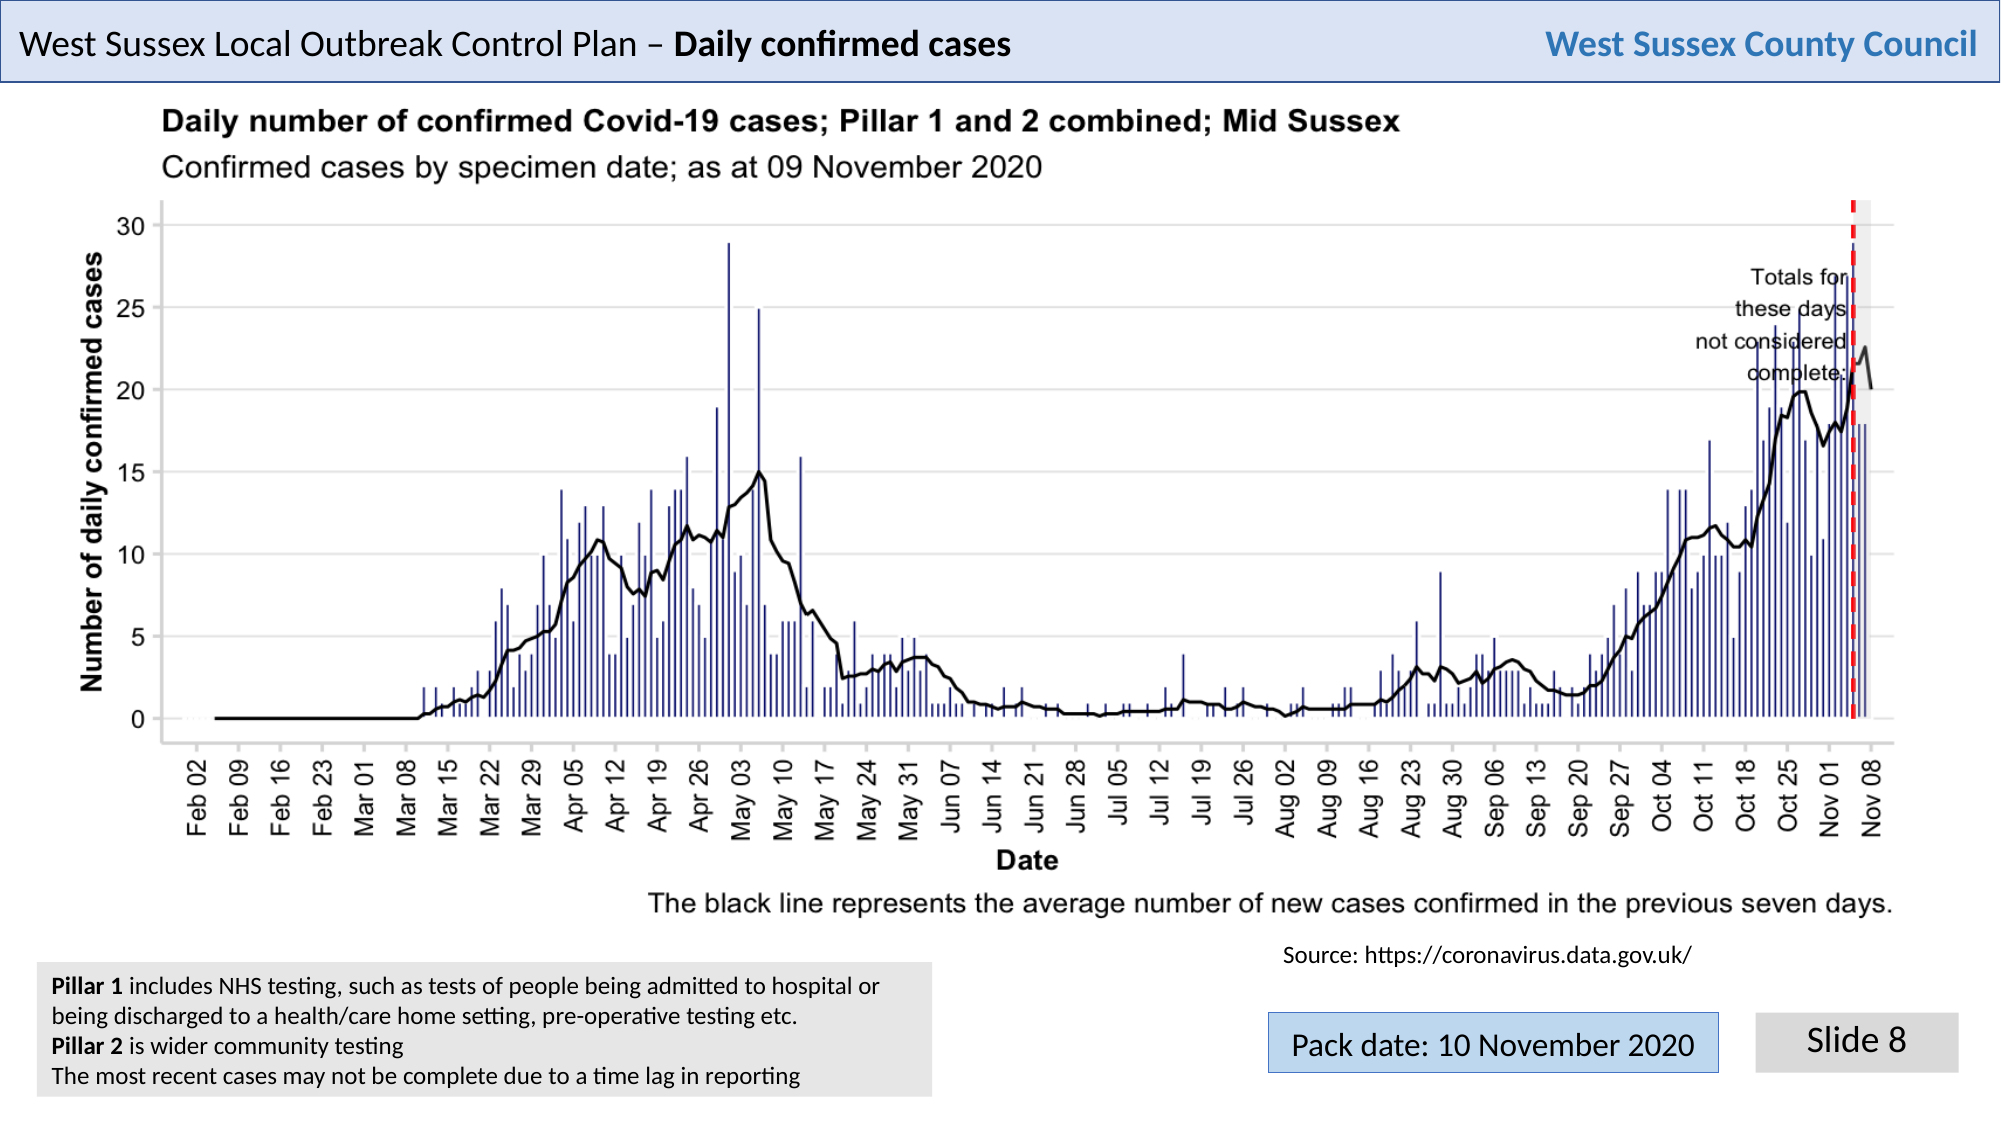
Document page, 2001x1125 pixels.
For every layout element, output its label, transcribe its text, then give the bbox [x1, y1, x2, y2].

list Slide 8 [1755, 1012, 1959, 1073]
picture [63, 91, 1912, 935]
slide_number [1268, 1012, 1719, 1073]
list Source: https://coronavirus.data.gov.uk/ [1268, 935, 1912, 995]
